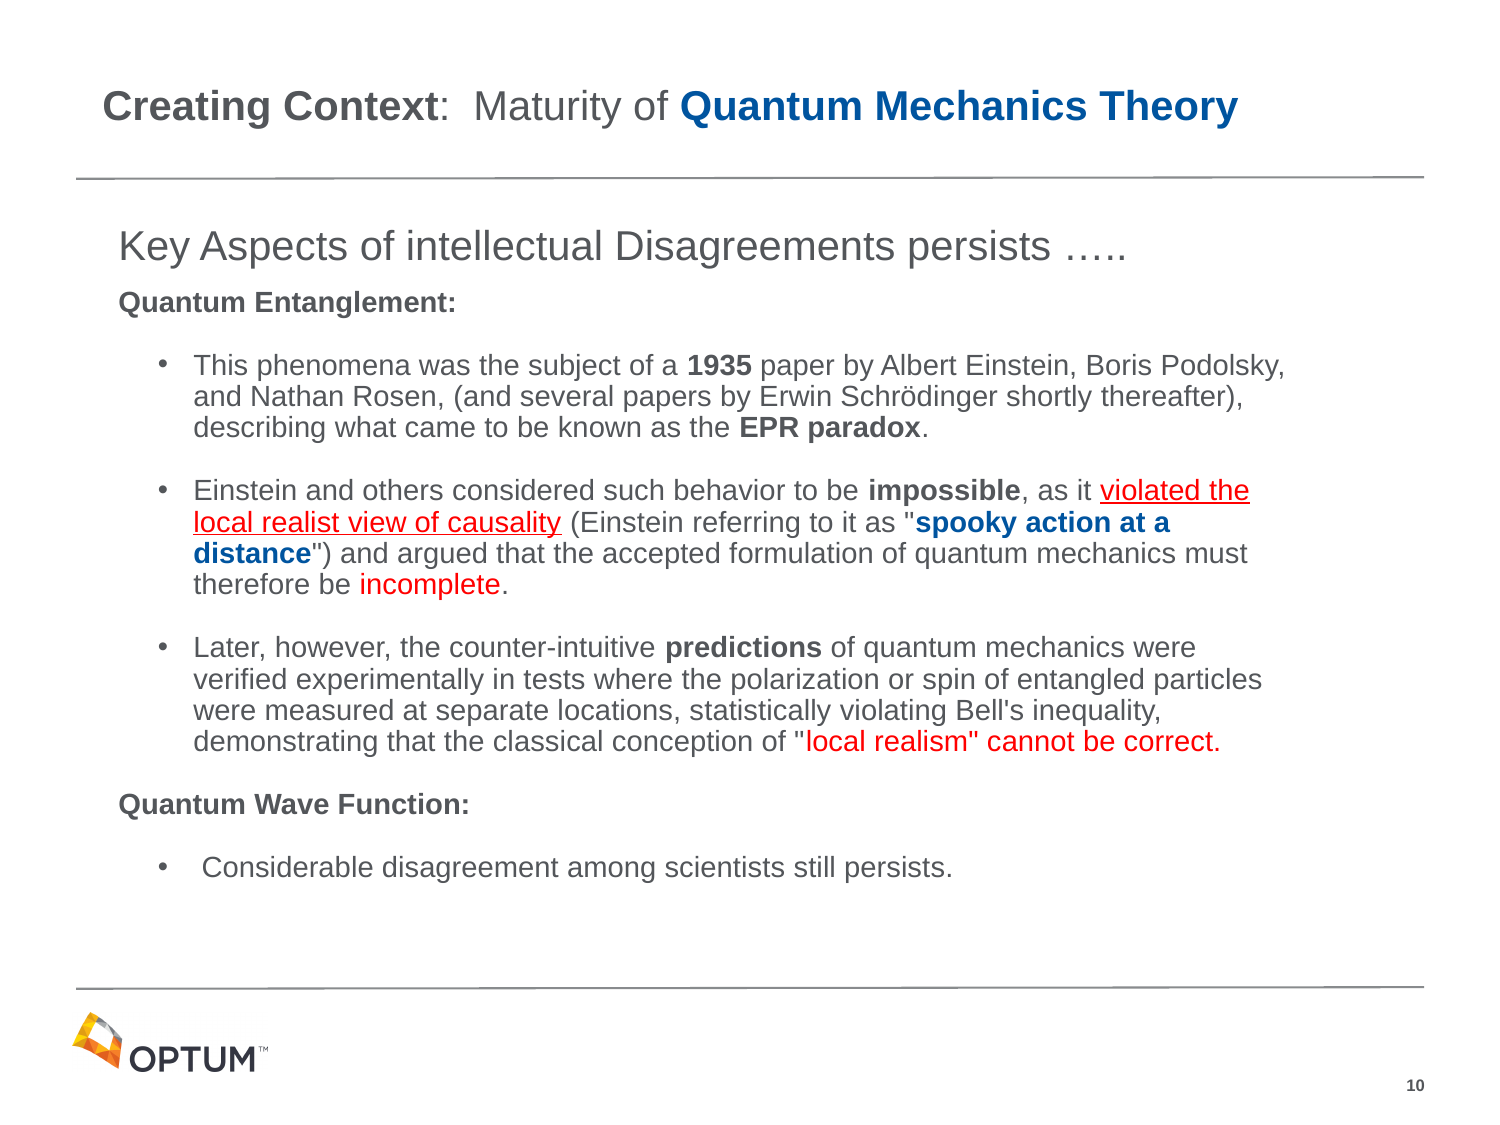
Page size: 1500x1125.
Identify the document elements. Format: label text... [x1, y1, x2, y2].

text_box Creating Context: Maturity of Quantum Mechanics Theory [87, 65, 1391, 138]
text_box Key Aspects of intellectual Disagreements persists ….. Quantum Entanglement: This phenomena was the subject of a 1935 paper by Albert Einstein, Boris Podolsky, and Nathan Rosen, (and several papers by Erwin Schrödinger shortly thereafter), describing what came to be known as the EPR paradox. Einstein and others considered such behavior to be impossible, as it violated the local realist view of causality (Einstein referring to it as "spooky action at a distance") and argued that the accepted formulation of quantum mechanics must therefore be incomplete. Later, however, the counter-intuitive predictions of quantum mechanics were verified experimentally in tests where the polarization or spin of entangled particles were measured at separate locations, statistically violating Bell's inequality, demonstrating that the classical conception of "local realism" cannot be correct. Quantum Wave Function: Considerable disagreement among scientists still persists. [103, 216, 1305, 900]
picture [72, 1012, 268, 1072]
